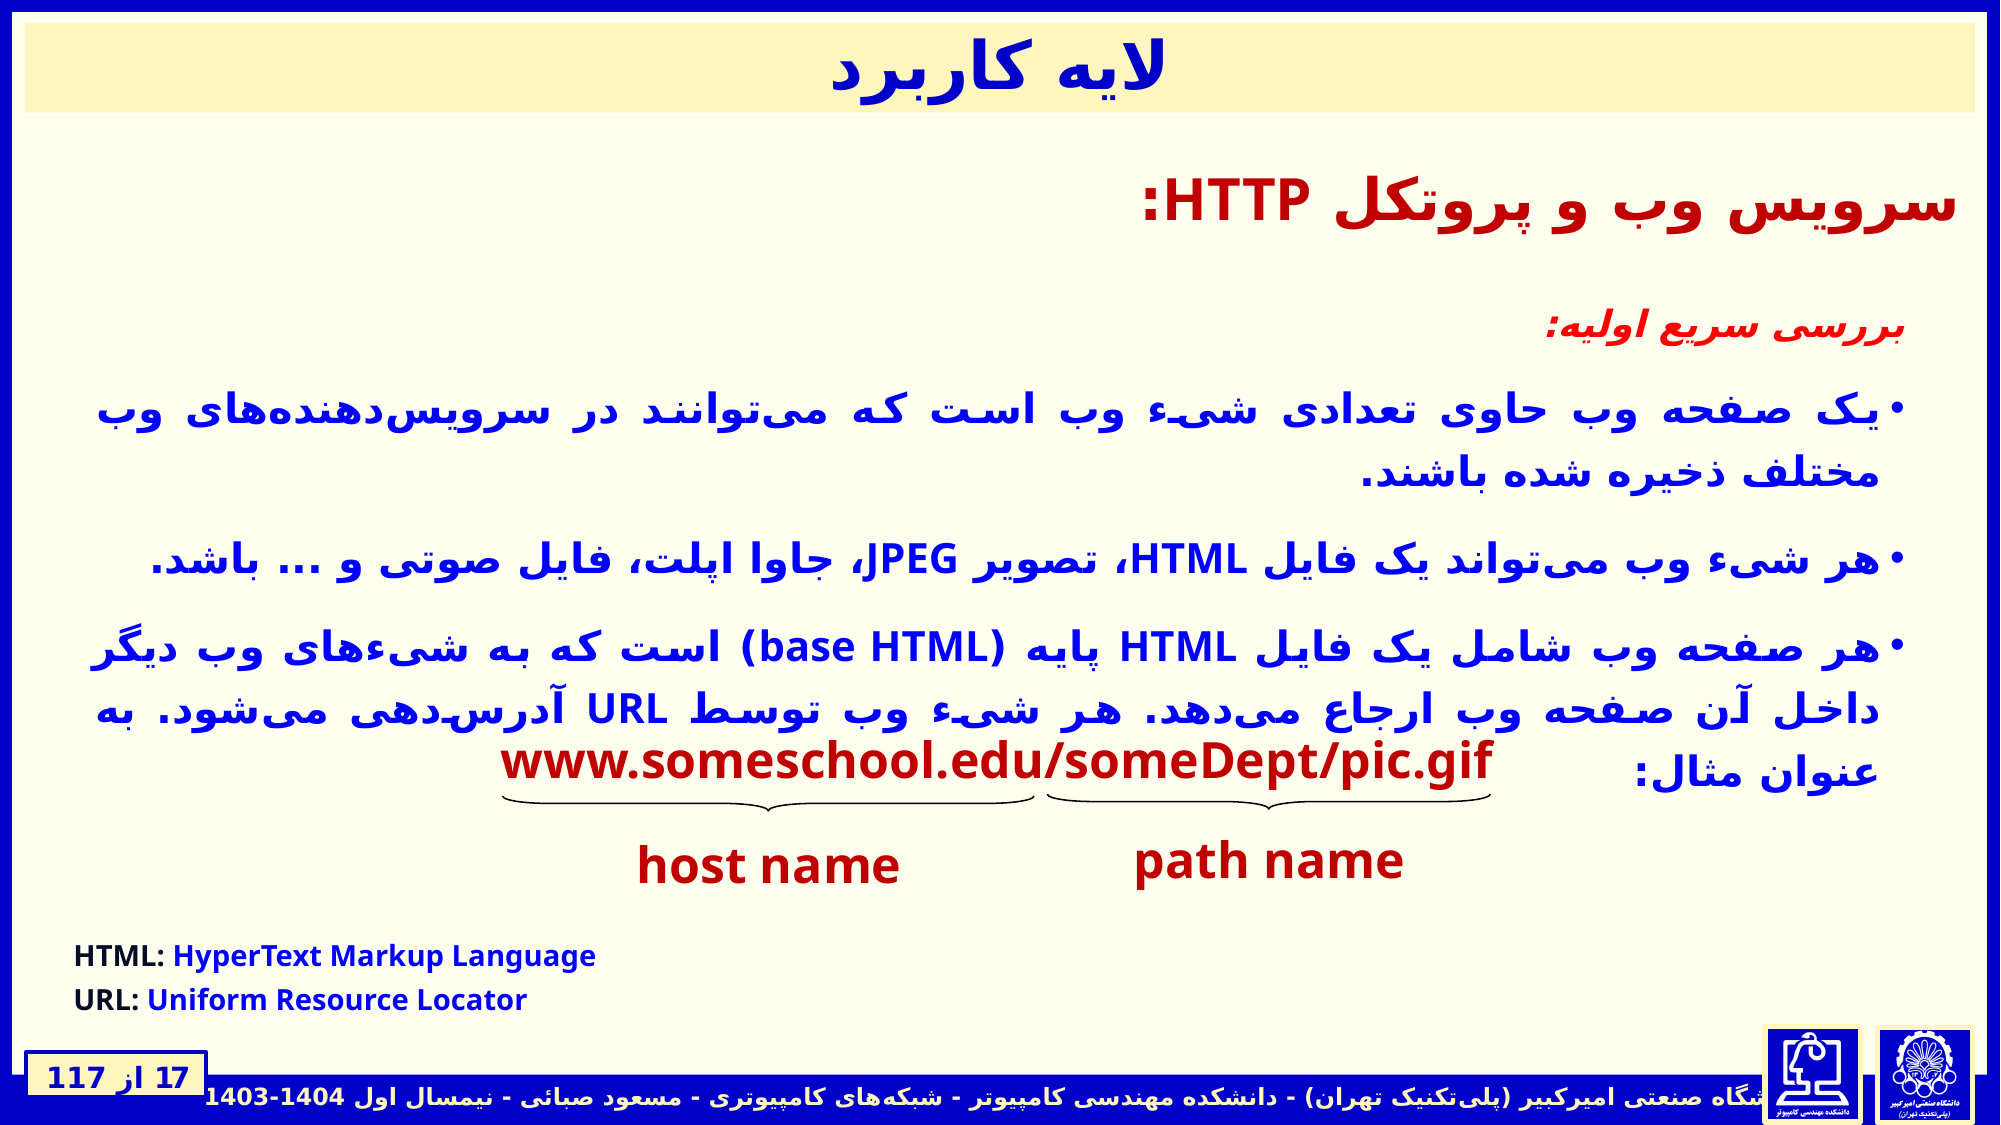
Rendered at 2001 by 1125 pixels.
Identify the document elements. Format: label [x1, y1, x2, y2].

text_box [0, 0, 2000, 1125]
text_box [491, 721, 1503, 903]
